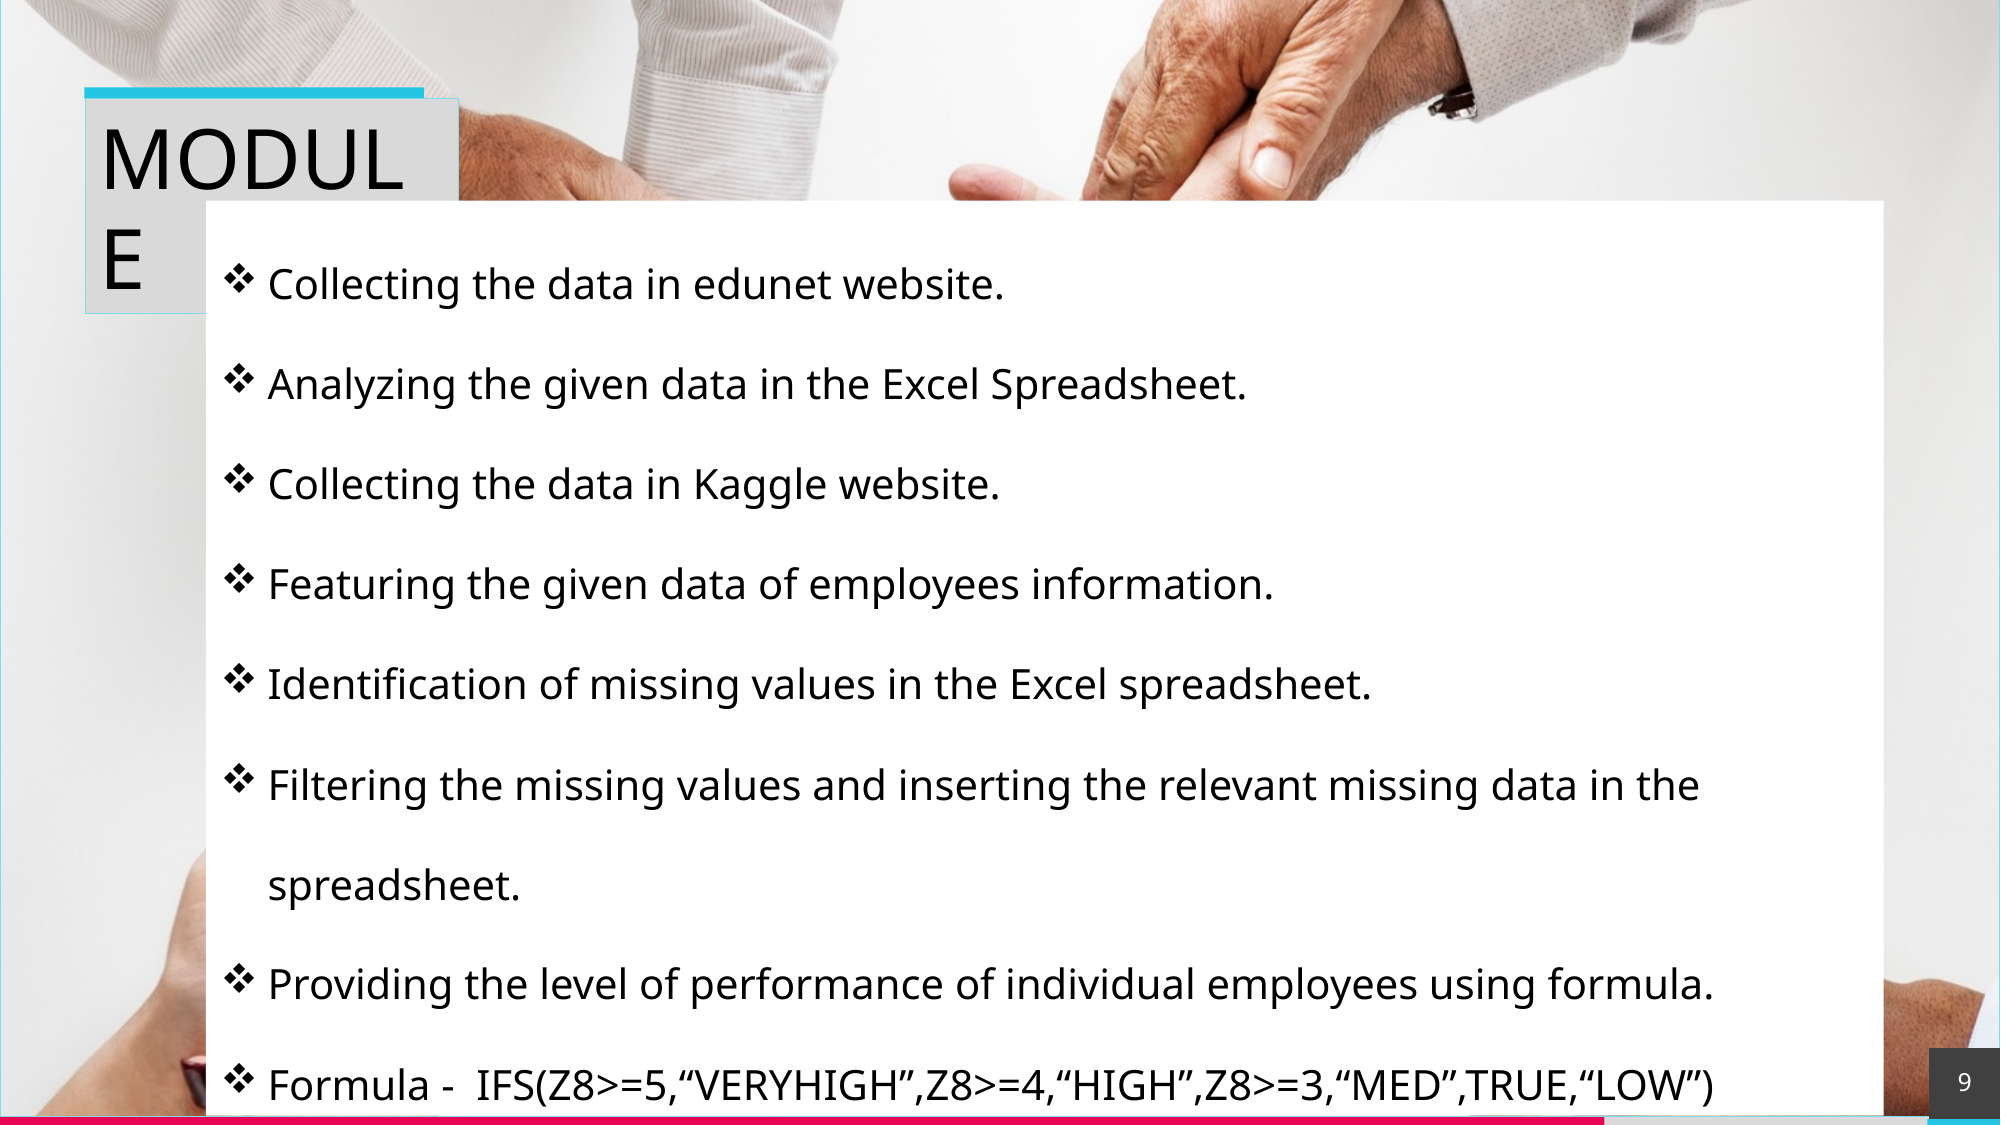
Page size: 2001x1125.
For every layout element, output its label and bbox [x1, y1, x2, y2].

picture [0, 0, 2000, 1117]
text_box [1926, 1118, 2000, 1125]
